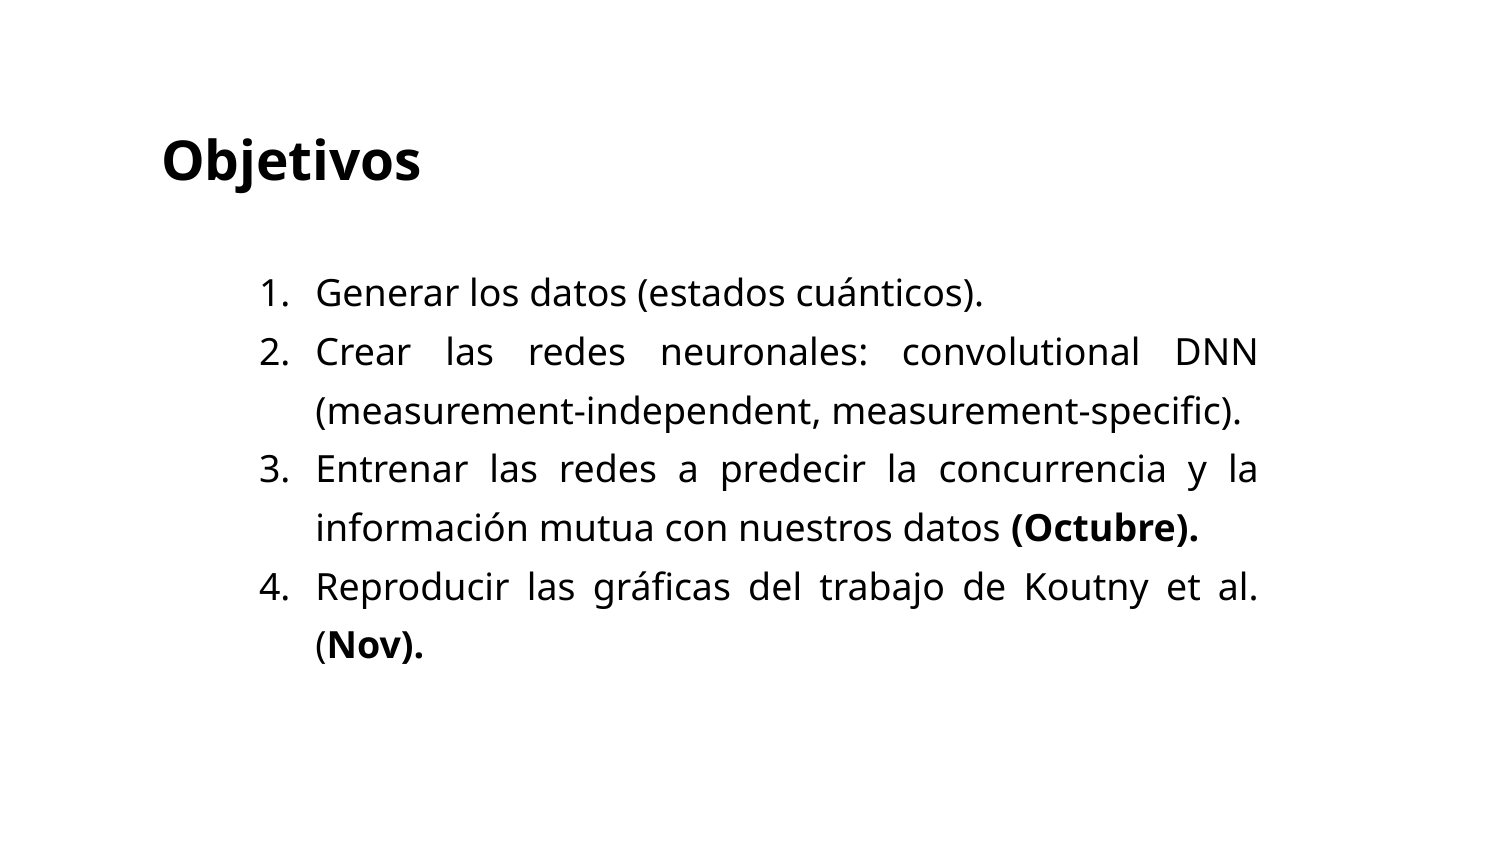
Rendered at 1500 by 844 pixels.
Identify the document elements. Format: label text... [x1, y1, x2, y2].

list Generar los datos (estados cuánticos). Crear las redes neuronales: convolutional DNN (measurement-independent, measurement-specific). Entrenar las redes a predecir la concurrencia y la información mutua con nuestros datos (Octubre). Reproducir las gráficas del trabajo de Koutny et al. (Nov). [225, 244, 1275, 737]
title Objetivos [146, 106, 1354, 212]
